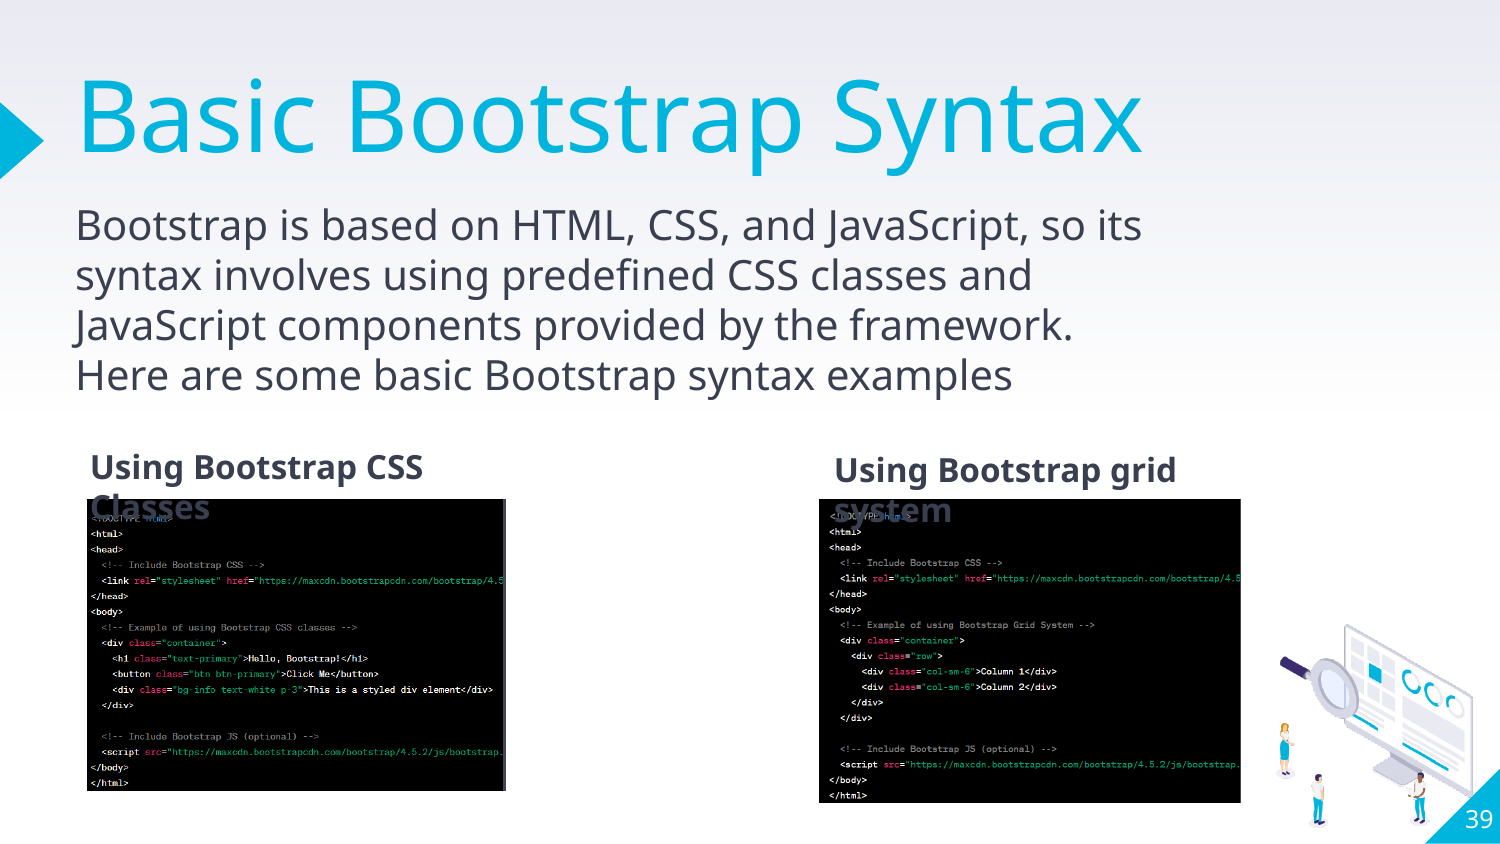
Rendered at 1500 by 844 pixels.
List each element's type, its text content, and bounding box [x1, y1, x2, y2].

picture [87, 499, 507, 791]
title Basic Bootstrap Syntax [75, 52, 1344, 179]
text_box Using Bootstrap grid system [819, 441, 1302, 537]
slide_number 39 [1418, 760, 1494, 838]
list Bootstrap is based on HTML, CSS, and JavaScript, so its syntax involves using predefined CSS classes and JavaScript components provided by the framework. Here are some basic Bootstrap syntax examples [75, 198, 1148, 440]
picture [818, 499, 1241, 804]
text_box Using Bootstrap CSS Classes [75, 439, 558, 534]
picture [1276, 624, 1473, 829]
